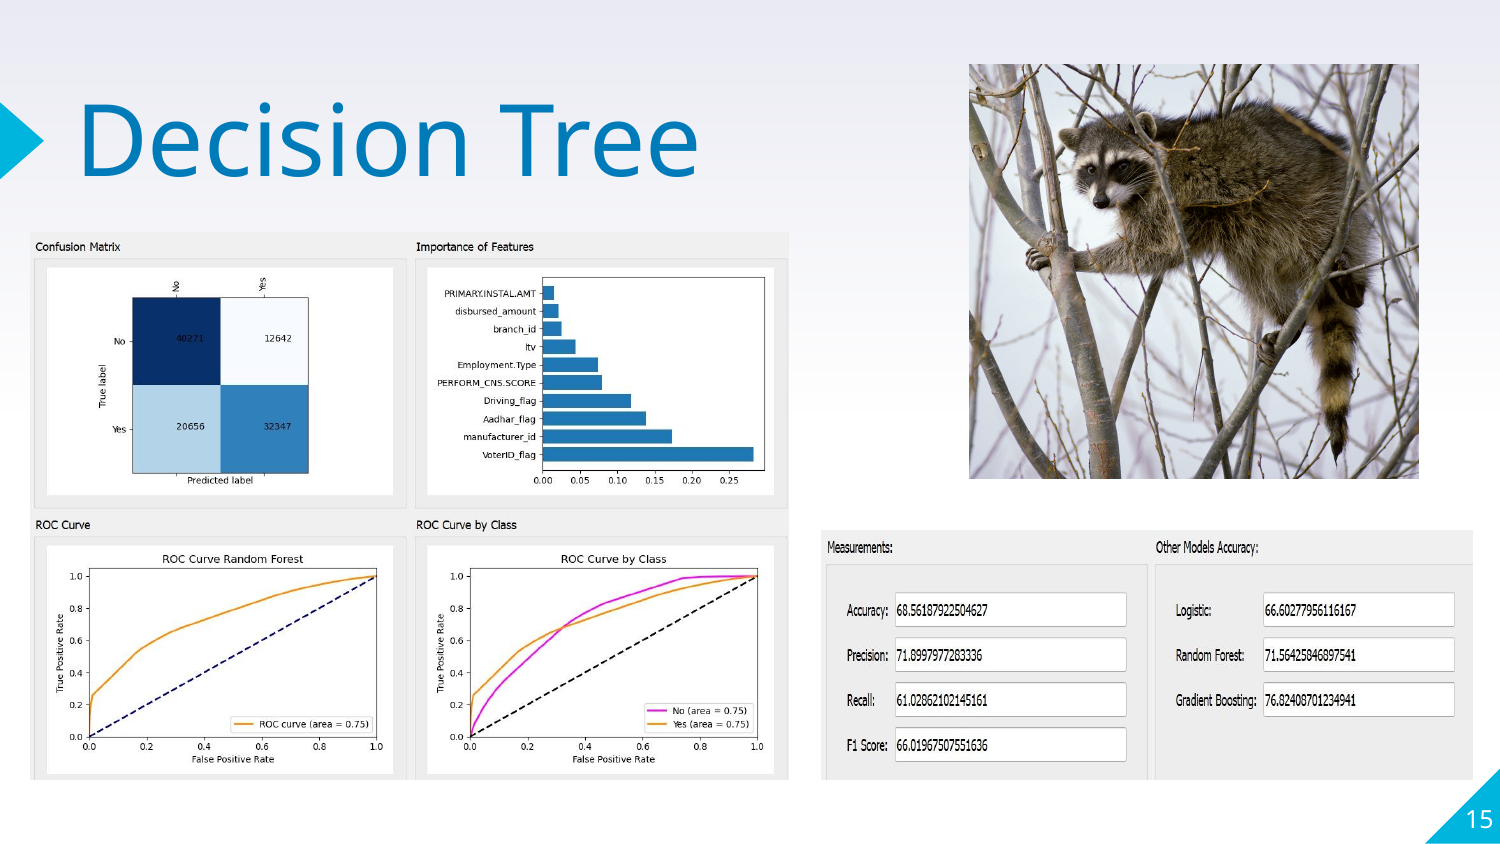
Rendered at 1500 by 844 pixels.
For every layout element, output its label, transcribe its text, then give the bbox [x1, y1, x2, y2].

picture [821, 530, 1473, 780]
picture [30, 231, 789, 780]
title Decision Tree [75, 99, 963, 277]
slide_number ‹#› [1418, 760, 1494, 838]
picture [968, 64, 1419, 479]
